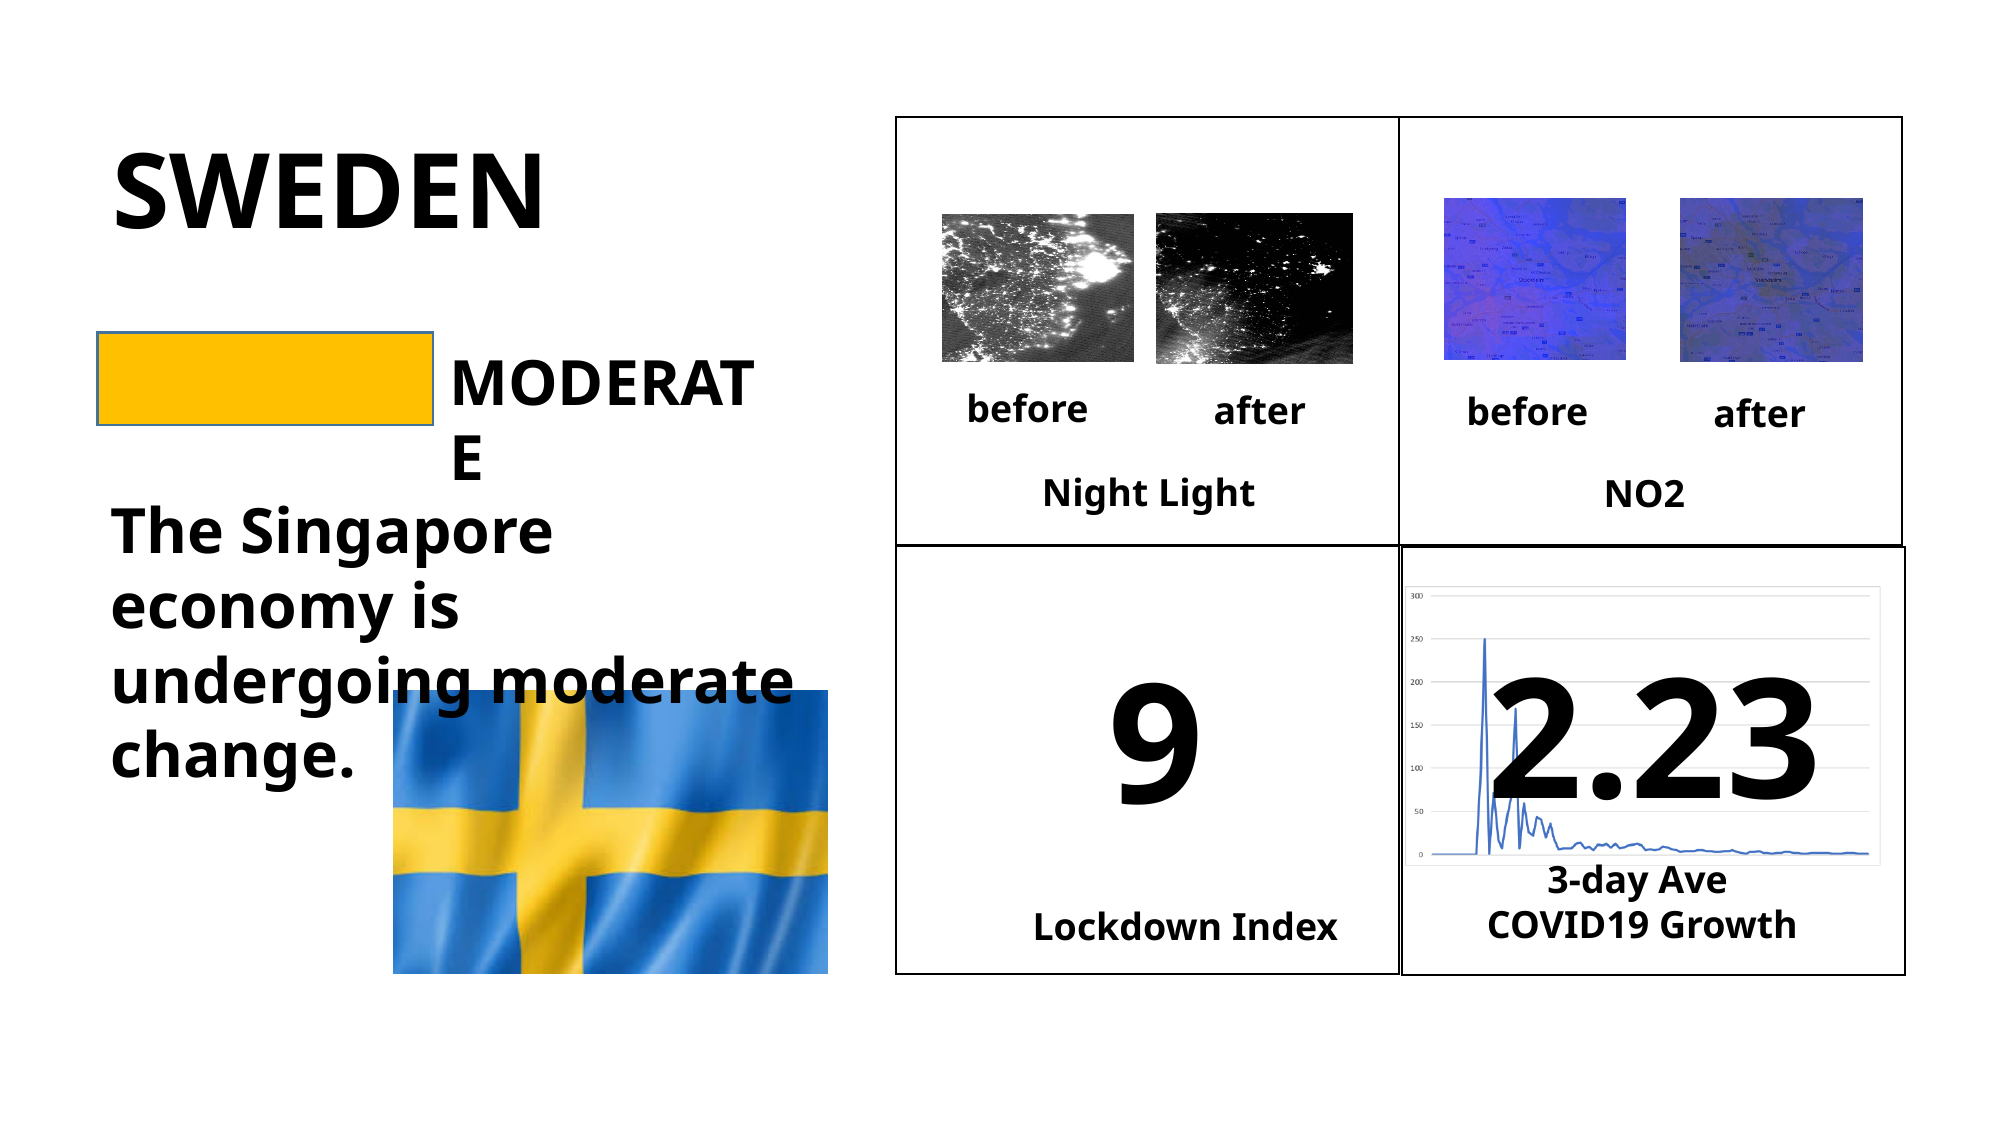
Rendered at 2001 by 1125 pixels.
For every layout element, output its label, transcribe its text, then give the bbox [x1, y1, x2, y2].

text_box after [1698, 382, 1821, 442]
text_box [895, 545, 1400, 975]
text_box before [1451, 380, 1604, 441]
picture [942, 214, 1134, 362]
text_box Lockdown Index [1017, 895, 1354, 956]
text_box SWEDEN [97, 116, 702, 257]
picture [1444, 198, 1626, 360]
text_box after [1198, 379, 1322, 440]
text_box [1401, 546, 1906, 976]
text_box NO2 [1588, 462, 1701, 523]
text_box The Singapore economy is undergoing moderate change. [95, 483, 840, 798]
text_box [1400, 116, 1903, 546]
picture [1402, 583, 1883, 870]
text_box before [951, 378, 1104, 438]
picture [1679, 198, 1863, 362]
text_box MODERATE [434, 335, 792, 483]
text_box [895, 116, 1400, 545]
picture [393, 690, 828, 974]
picture [1156, 213, 1353, 364]
text_box 9 [1009, 629, 1303, 845]
text_box [96, 331, 434, 426]
text_box Night Light [1027, 461, 1271, 522]
text_box 3-day Ave COVID19 Growth [1472, 870, 1813, 954]
